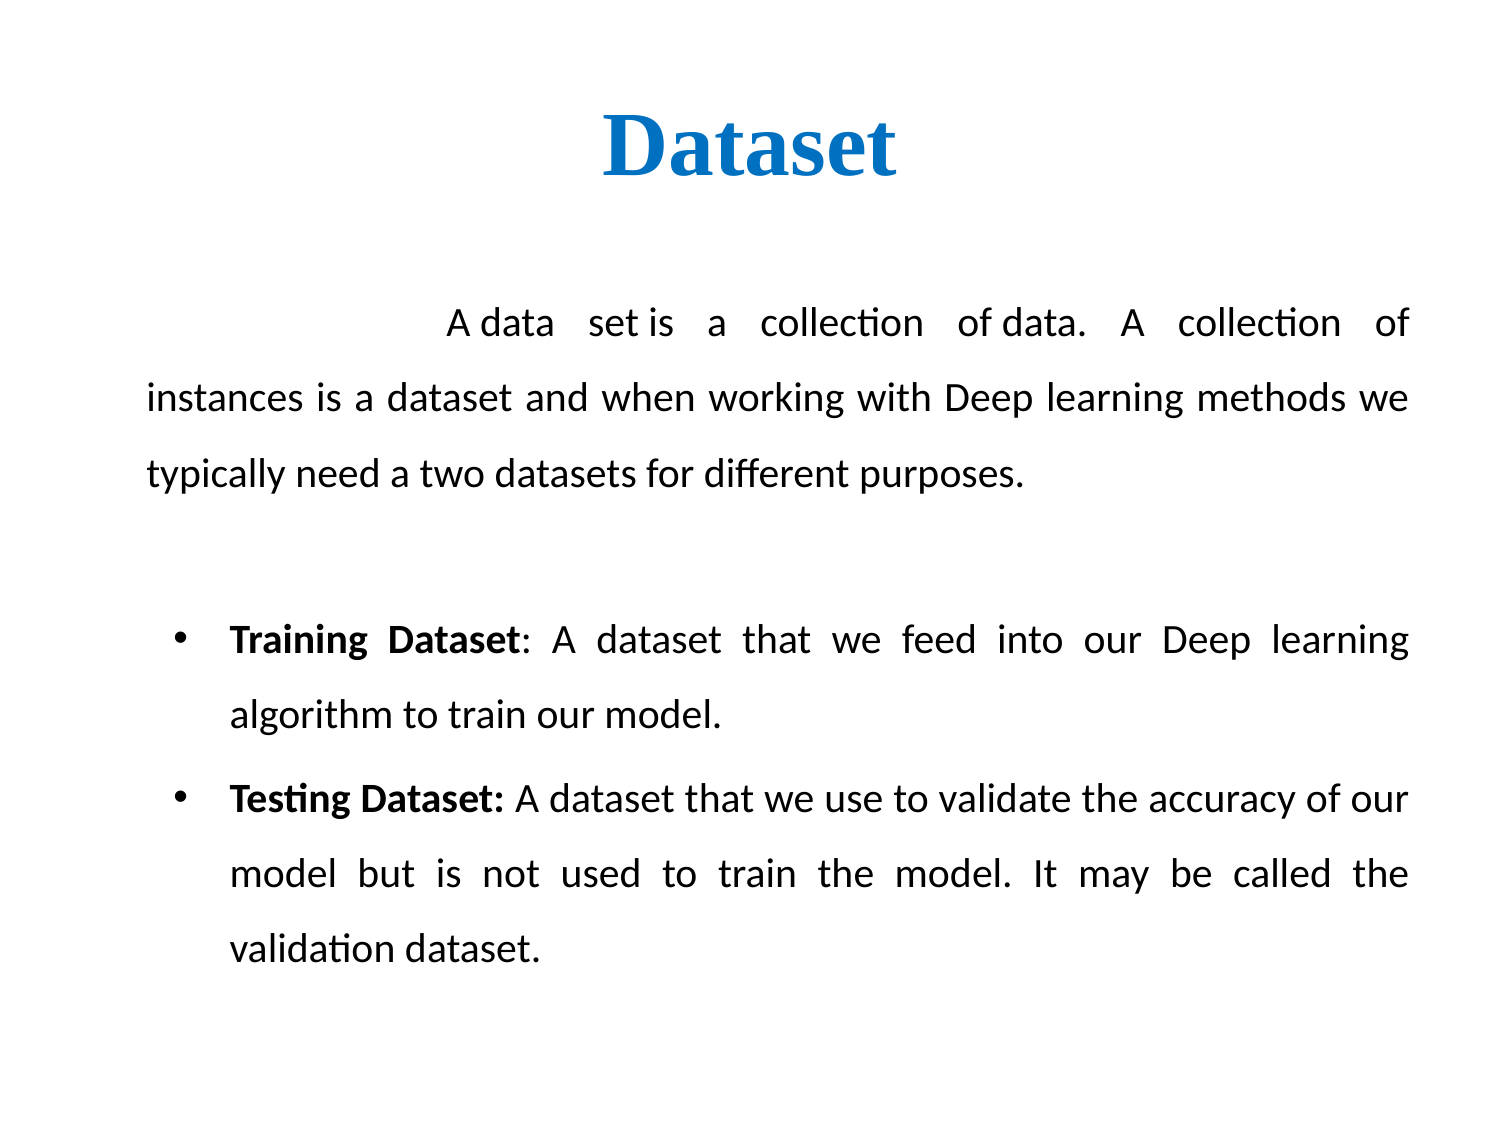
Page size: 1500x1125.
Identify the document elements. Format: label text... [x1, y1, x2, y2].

title Dataset [75, 45, 1425, 233]
list A data set is a collection of data. A collection of instances is a dataset and when working with Deep learning methods we typically need a two datasets for different purposes. Training Dataset: A dataset that we feed into our Deep learning algorithm to train our model. Testing Dataset: A dataset that we use to validate the accuracy of our model but is not used to train the model. It may be called the validation dataset. [75, 262, 1425, 1025]
